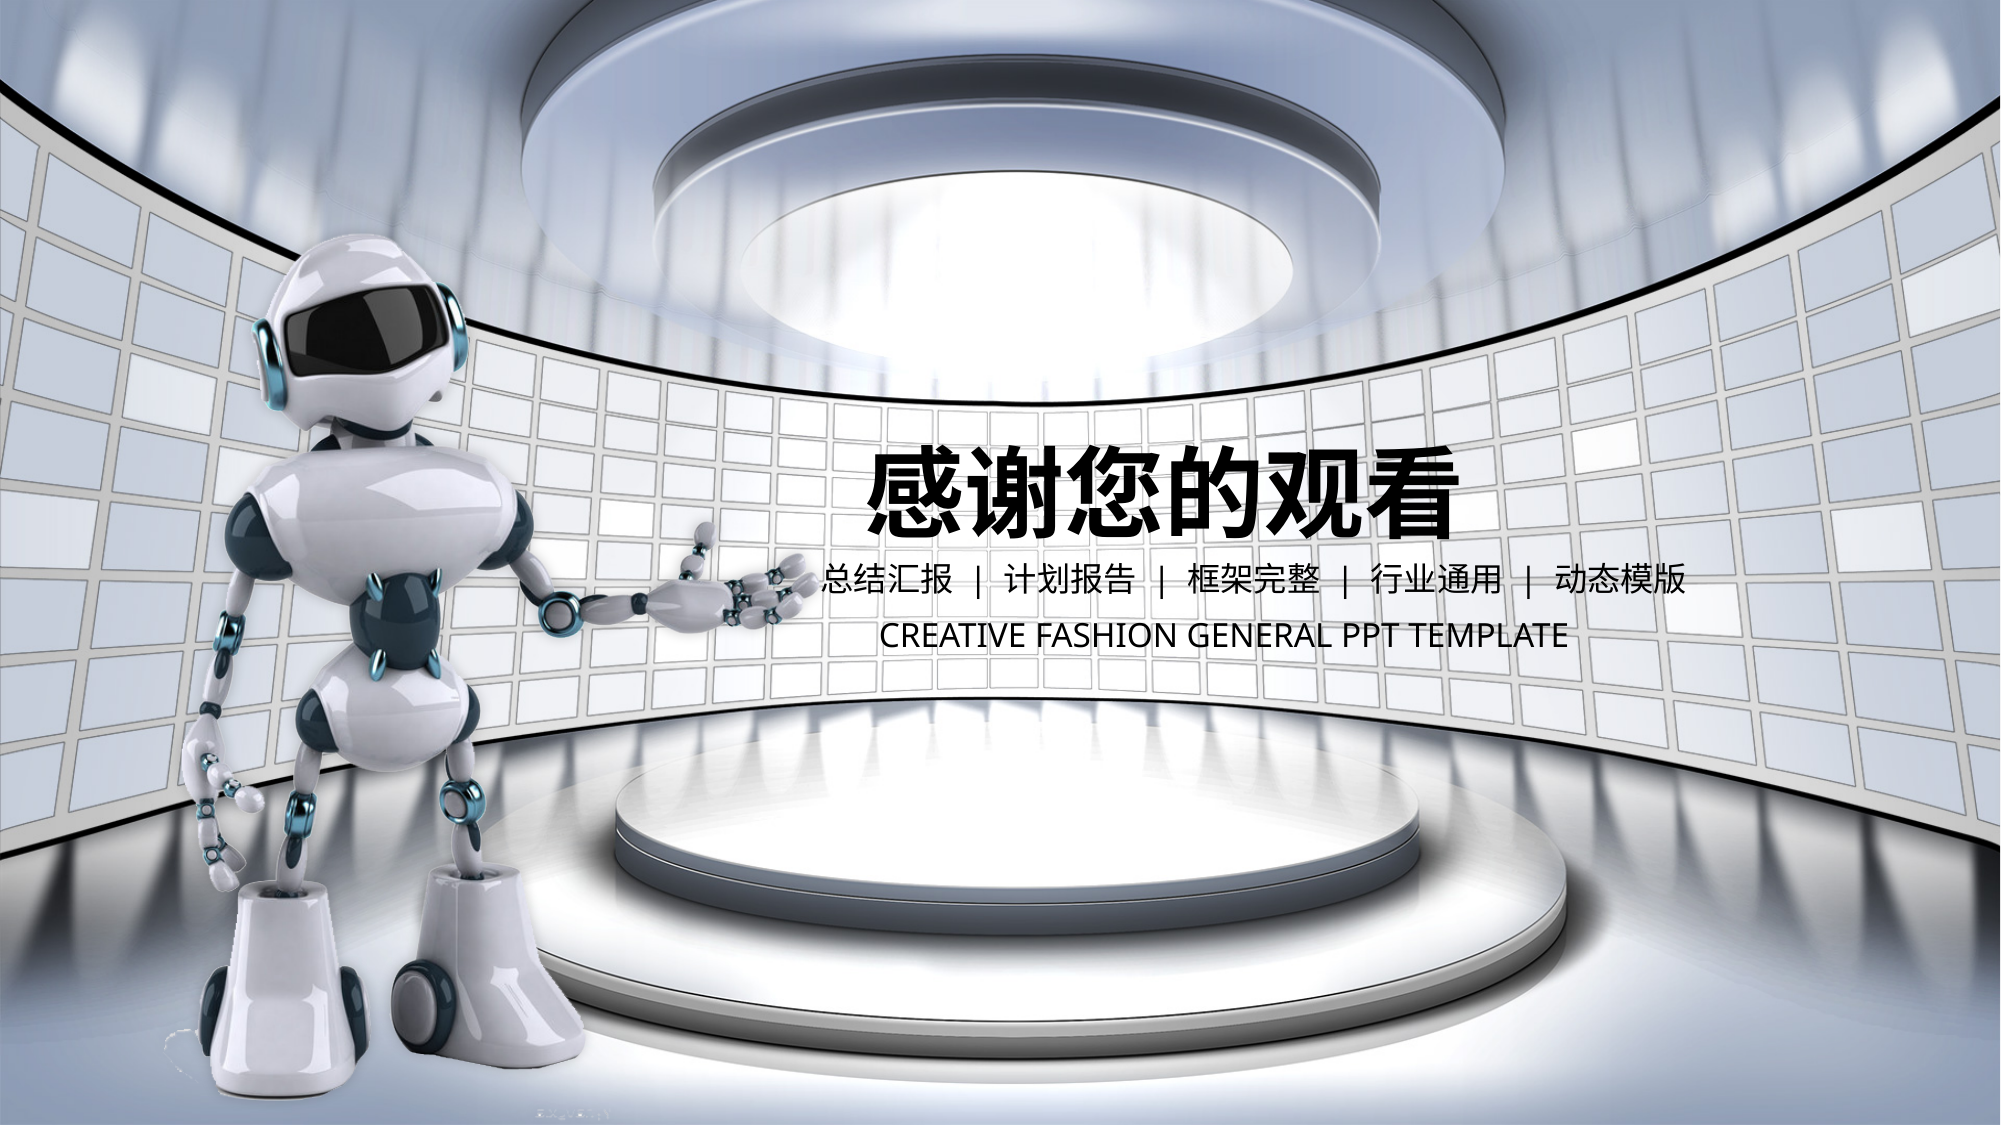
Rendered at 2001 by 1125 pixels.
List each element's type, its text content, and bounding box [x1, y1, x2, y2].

text_box 感谢您的观看 [853, 422, 1480, 550]
text_box 总结汇报 | 计划报告 | 框架完整 | 行业通用 | 动态模版 [853, 550, 1703, 606]
picture [0, 0, 2001, 1125]
text_box CREATIVE FASHION GENERAL PPT TEMPLATE [864, 606, 1585, 661]
